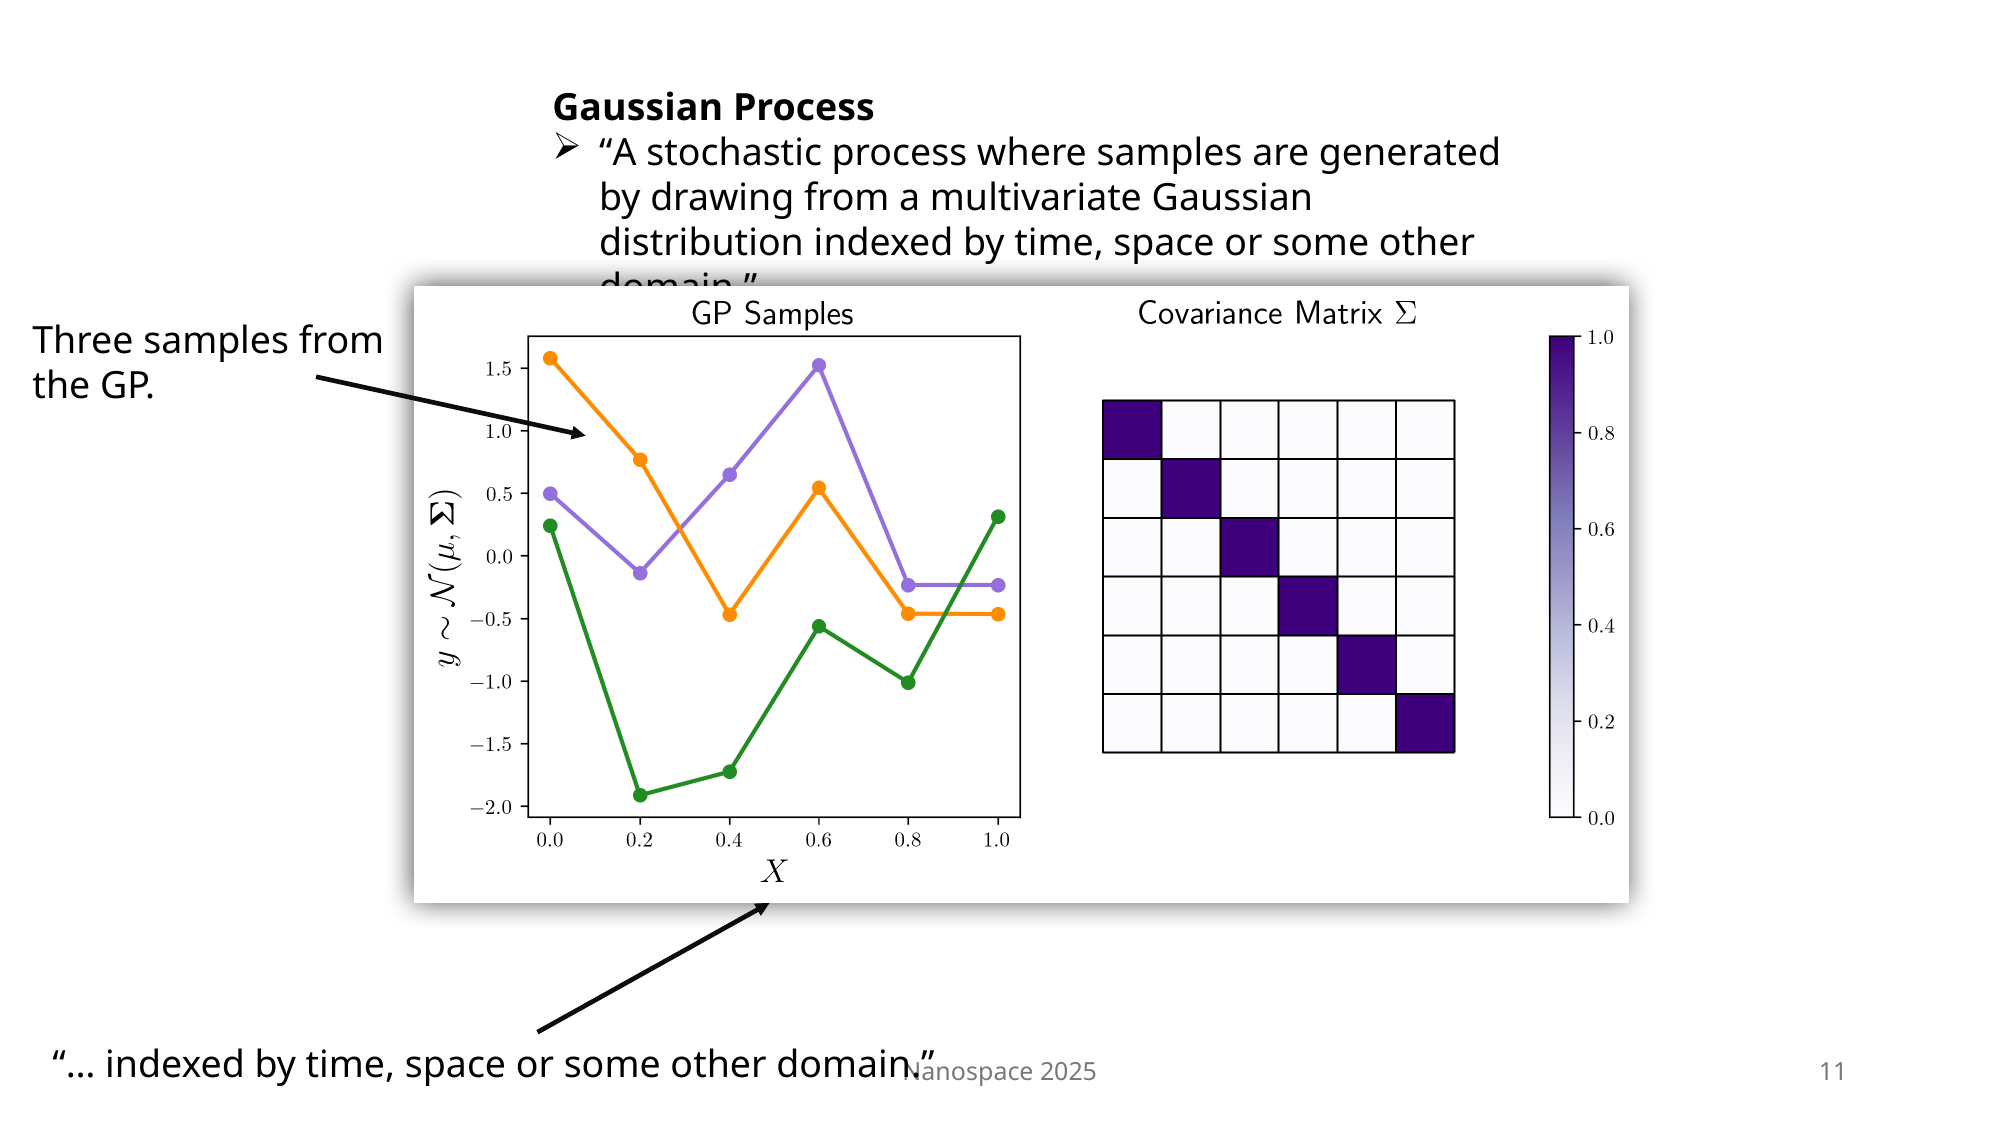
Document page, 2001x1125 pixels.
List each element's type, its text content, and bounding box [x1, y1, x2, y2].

footer Nanospace 2025 [662, 1042, 1338, 1103]
slide_number 11 [1412, 1042, 1863, 1103]
text_box Gaussian Process “A stochastic process where samples are generated by drawing from a multivariate Gaussian distribution indexed by time, space or some other domain.” [537, 76, 1538, 262]
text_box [315, 376, 587, 437]
picture [413, 285, 1630, 904]
text_box Three samples from the GP. [17, 308, 413, 413]
text_box “… indexed by time, space or some other domain.” [37, 1032, 1038, 1092]
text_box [536, 904, 771, 1033]
